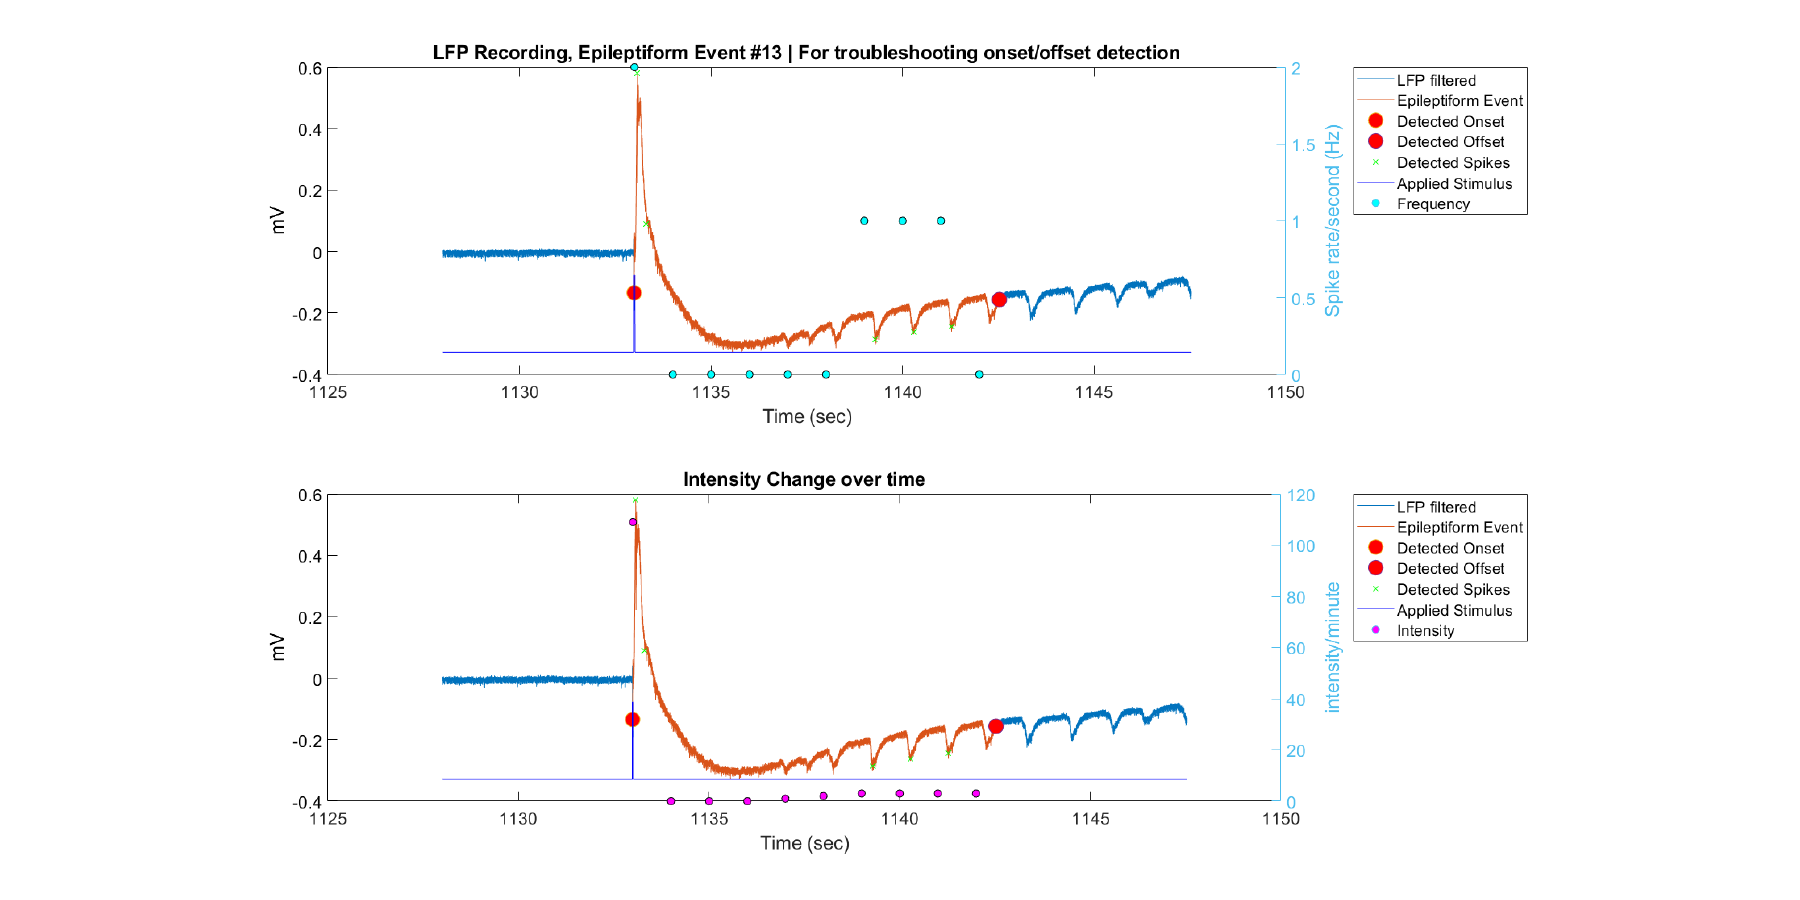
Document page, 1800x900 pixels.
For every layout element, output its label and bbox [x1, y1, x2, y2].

picture [126, 0, 1674, 900]
